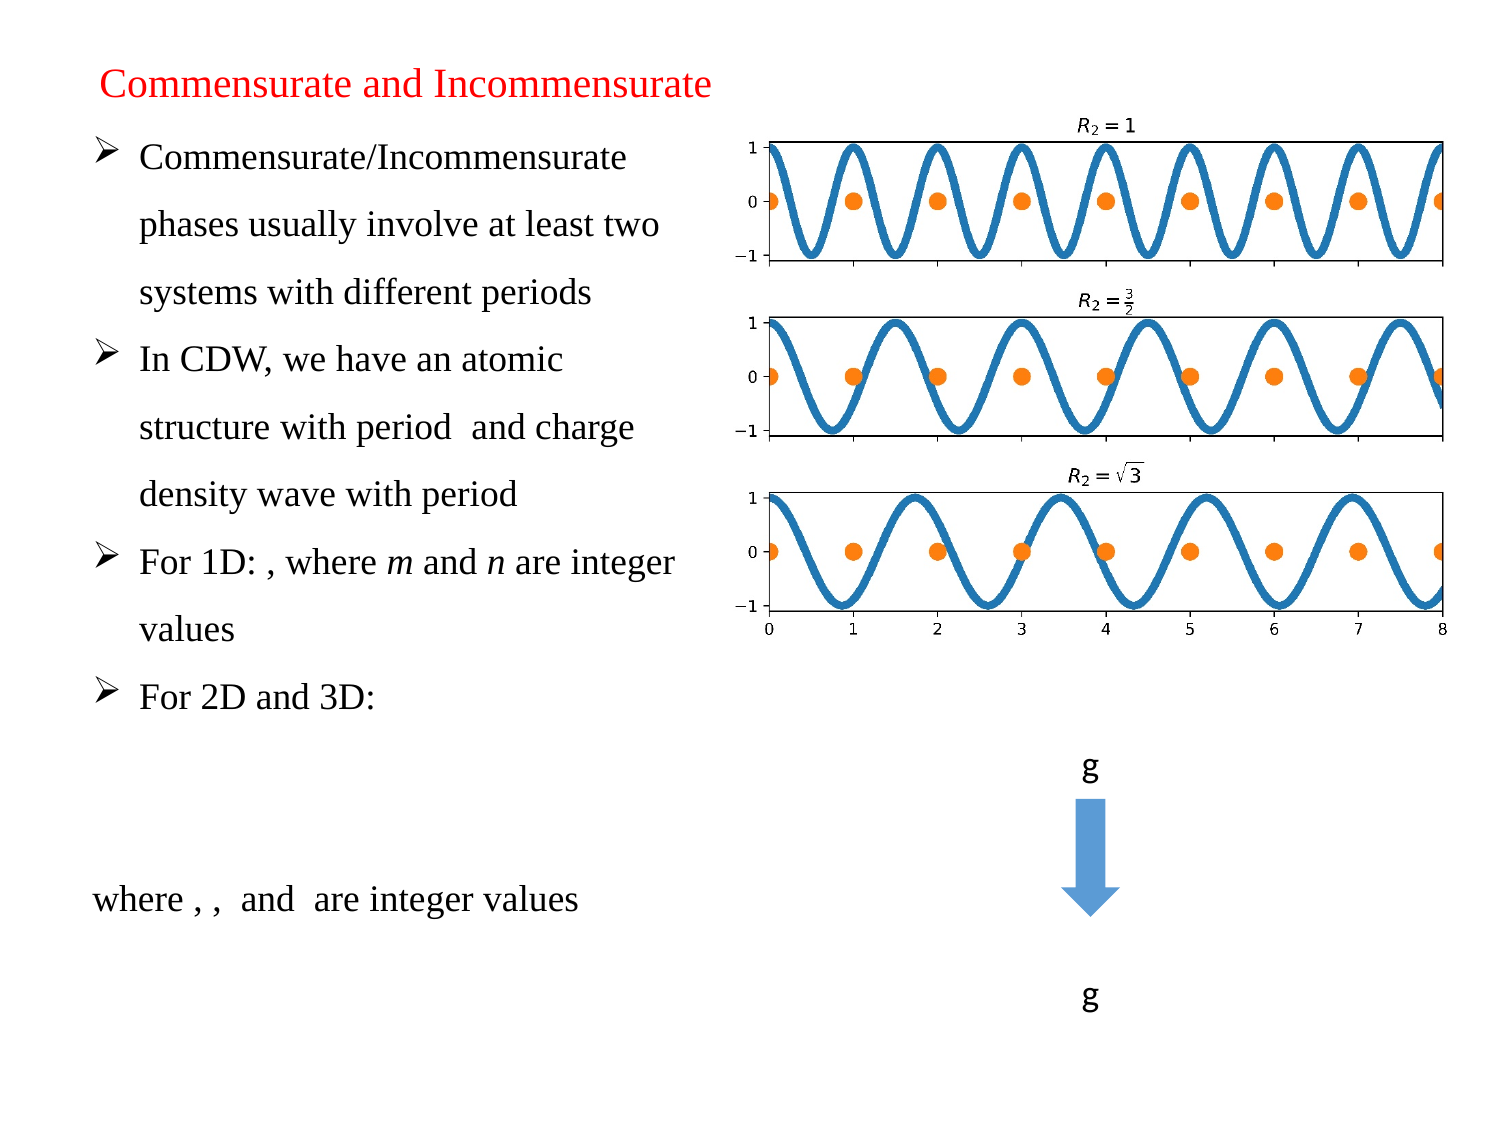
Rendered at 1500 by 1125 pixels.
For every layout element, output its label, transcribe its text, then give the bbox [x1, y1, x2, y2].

text_box Commensurate and Incommensurate [75, 48, 737, 114]
picture [716, 98, 1465, 656]
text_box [715, 694, 1466, 1035]
